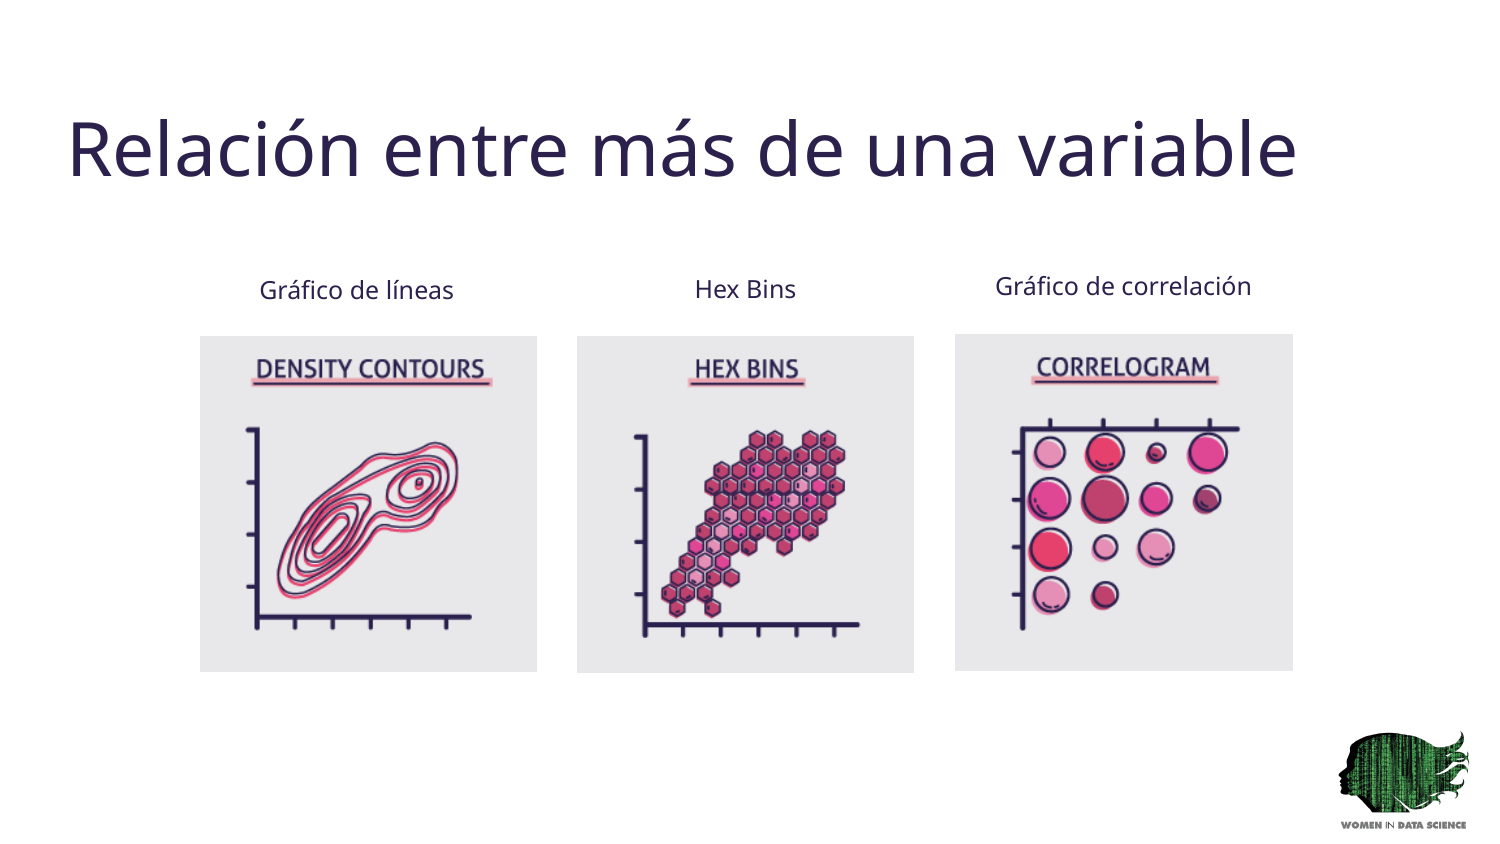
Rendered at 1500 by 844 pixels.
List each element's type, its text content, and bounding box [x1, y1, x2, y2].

text_box Hex Bins [577, 254, 914, 325]
picture [1323, 703, 1488, 833]
text_box Relación entre más de una variable [51, 72, 1406, 167]
picture [577, 336, 914, 673]
picture [955, 334, 1293, 671]
picture [200, 335, 537, 673]
text_box Gráfico de correlación [955, 251, 1293, 334]
text_box Gráfico de líneas [218, 240, 515, 334]
